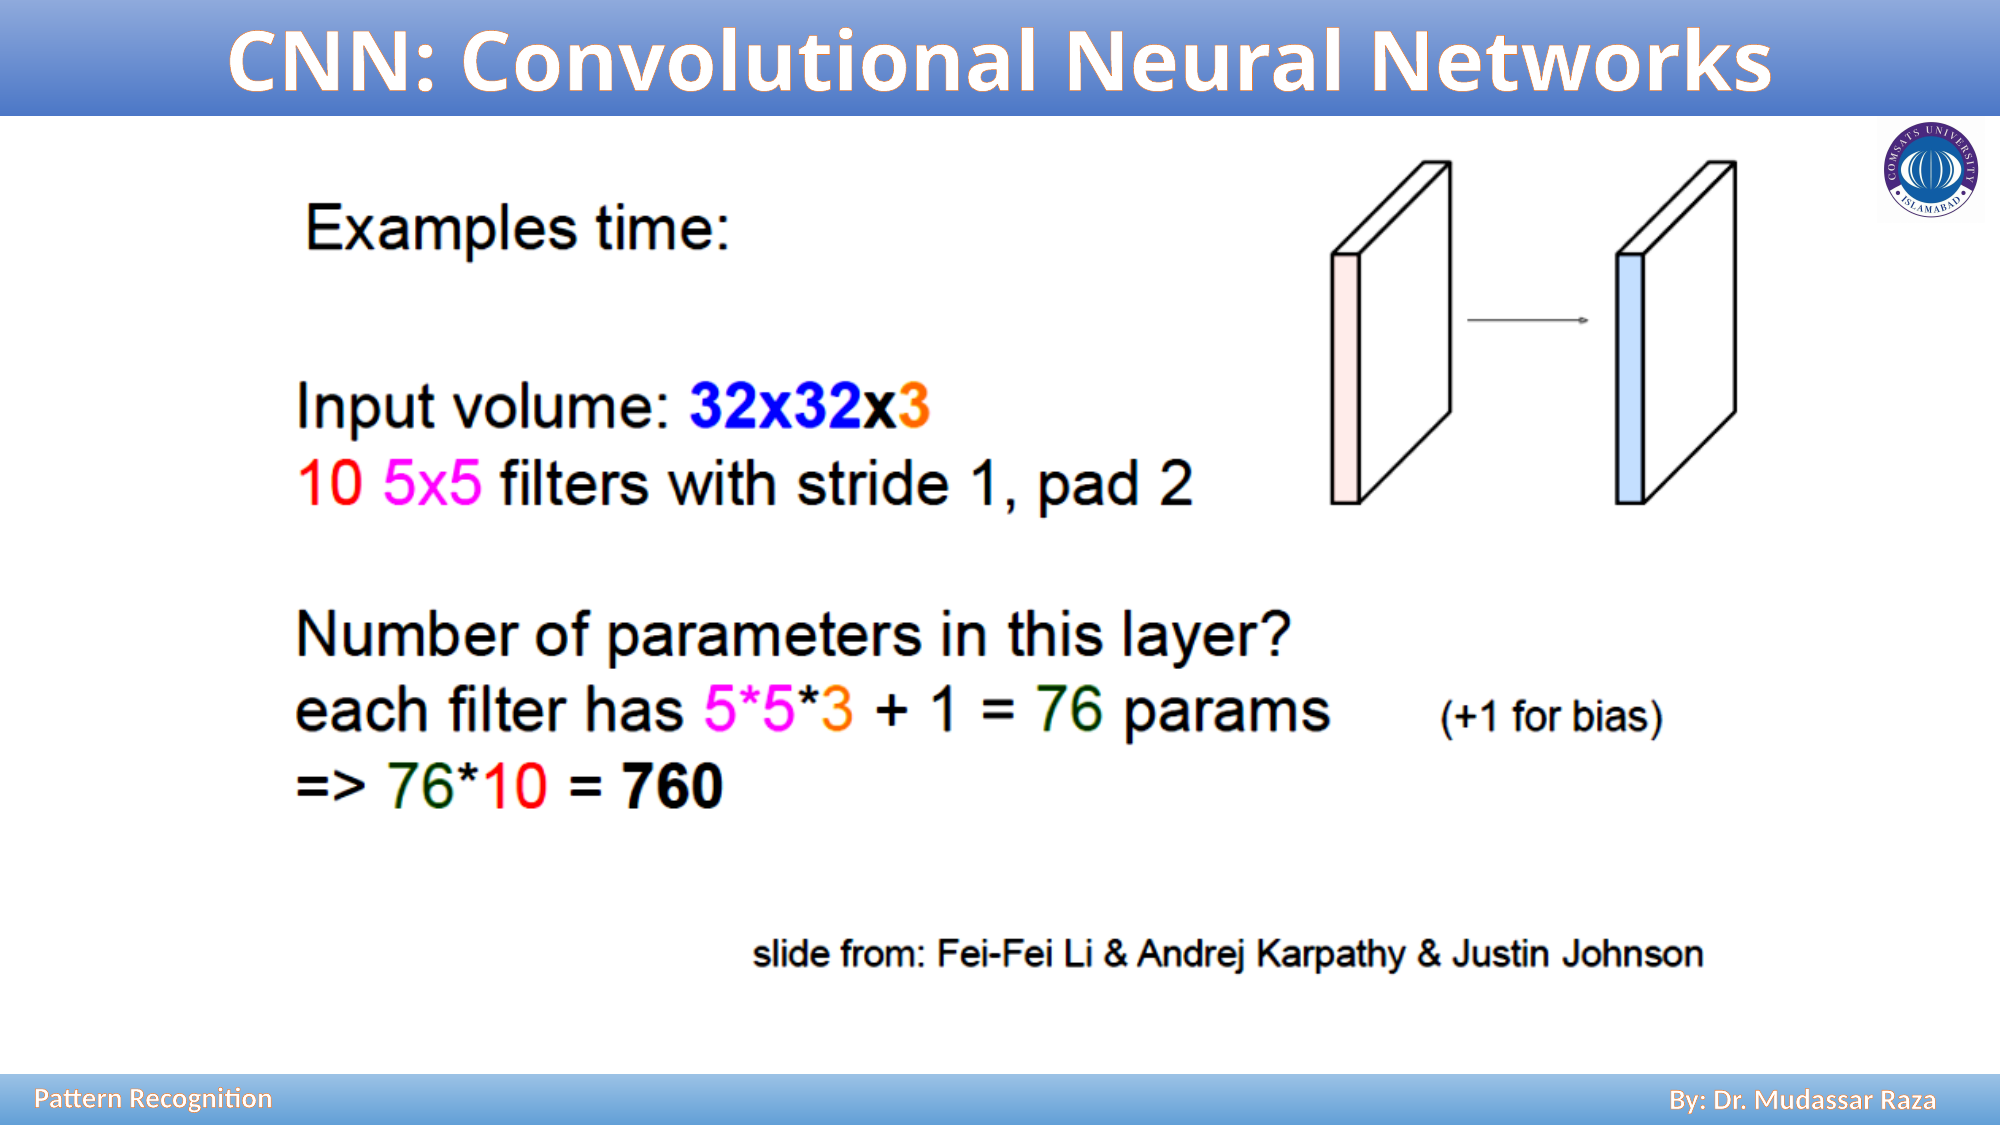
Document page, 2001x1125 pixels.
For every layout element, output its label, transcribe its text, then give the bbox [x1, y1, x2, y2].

text_box CNN: Convolutional Neural Networks [0, 0, 2000, 115]
picture [1877, 116, 1985, 223]
picture [249, 143, 1750, 982]
